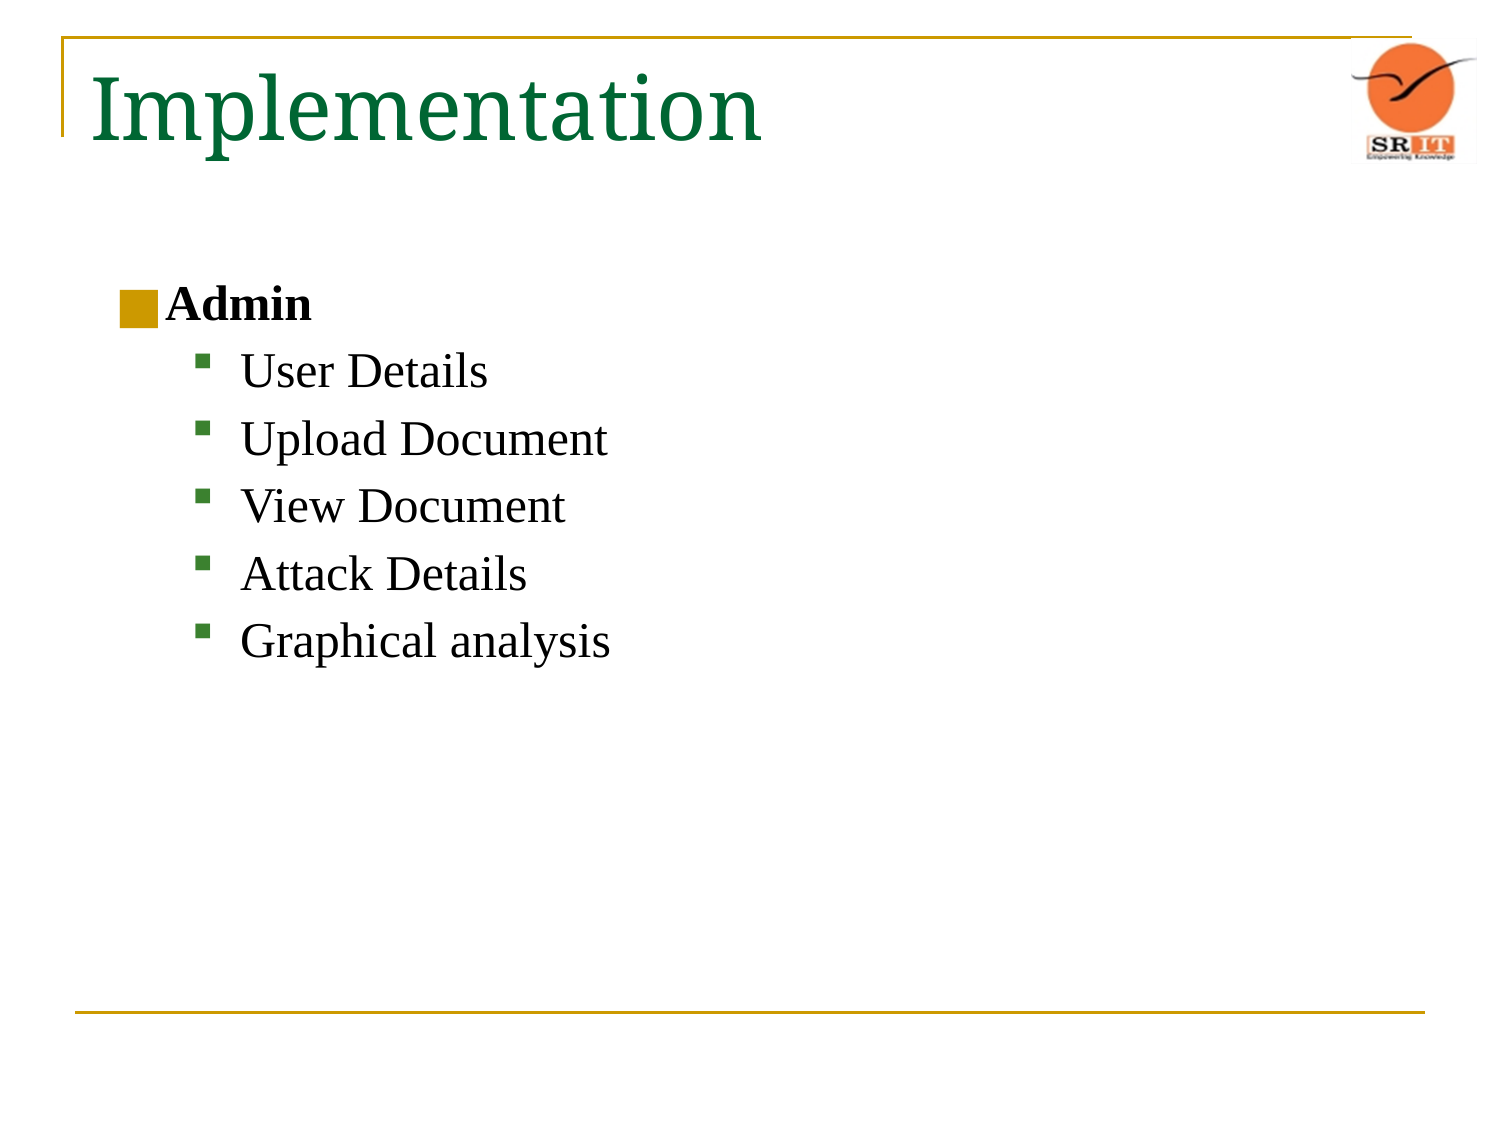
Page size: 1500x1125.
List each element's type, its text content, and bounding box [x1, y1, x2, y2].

list Admin User Details Upload Document View Document Attack Details Graphical analysis [75, 262, 1425, 1006]
picture [1350, 37, 1478, 165]
title Implementation [75, 45, 1425, 233]
